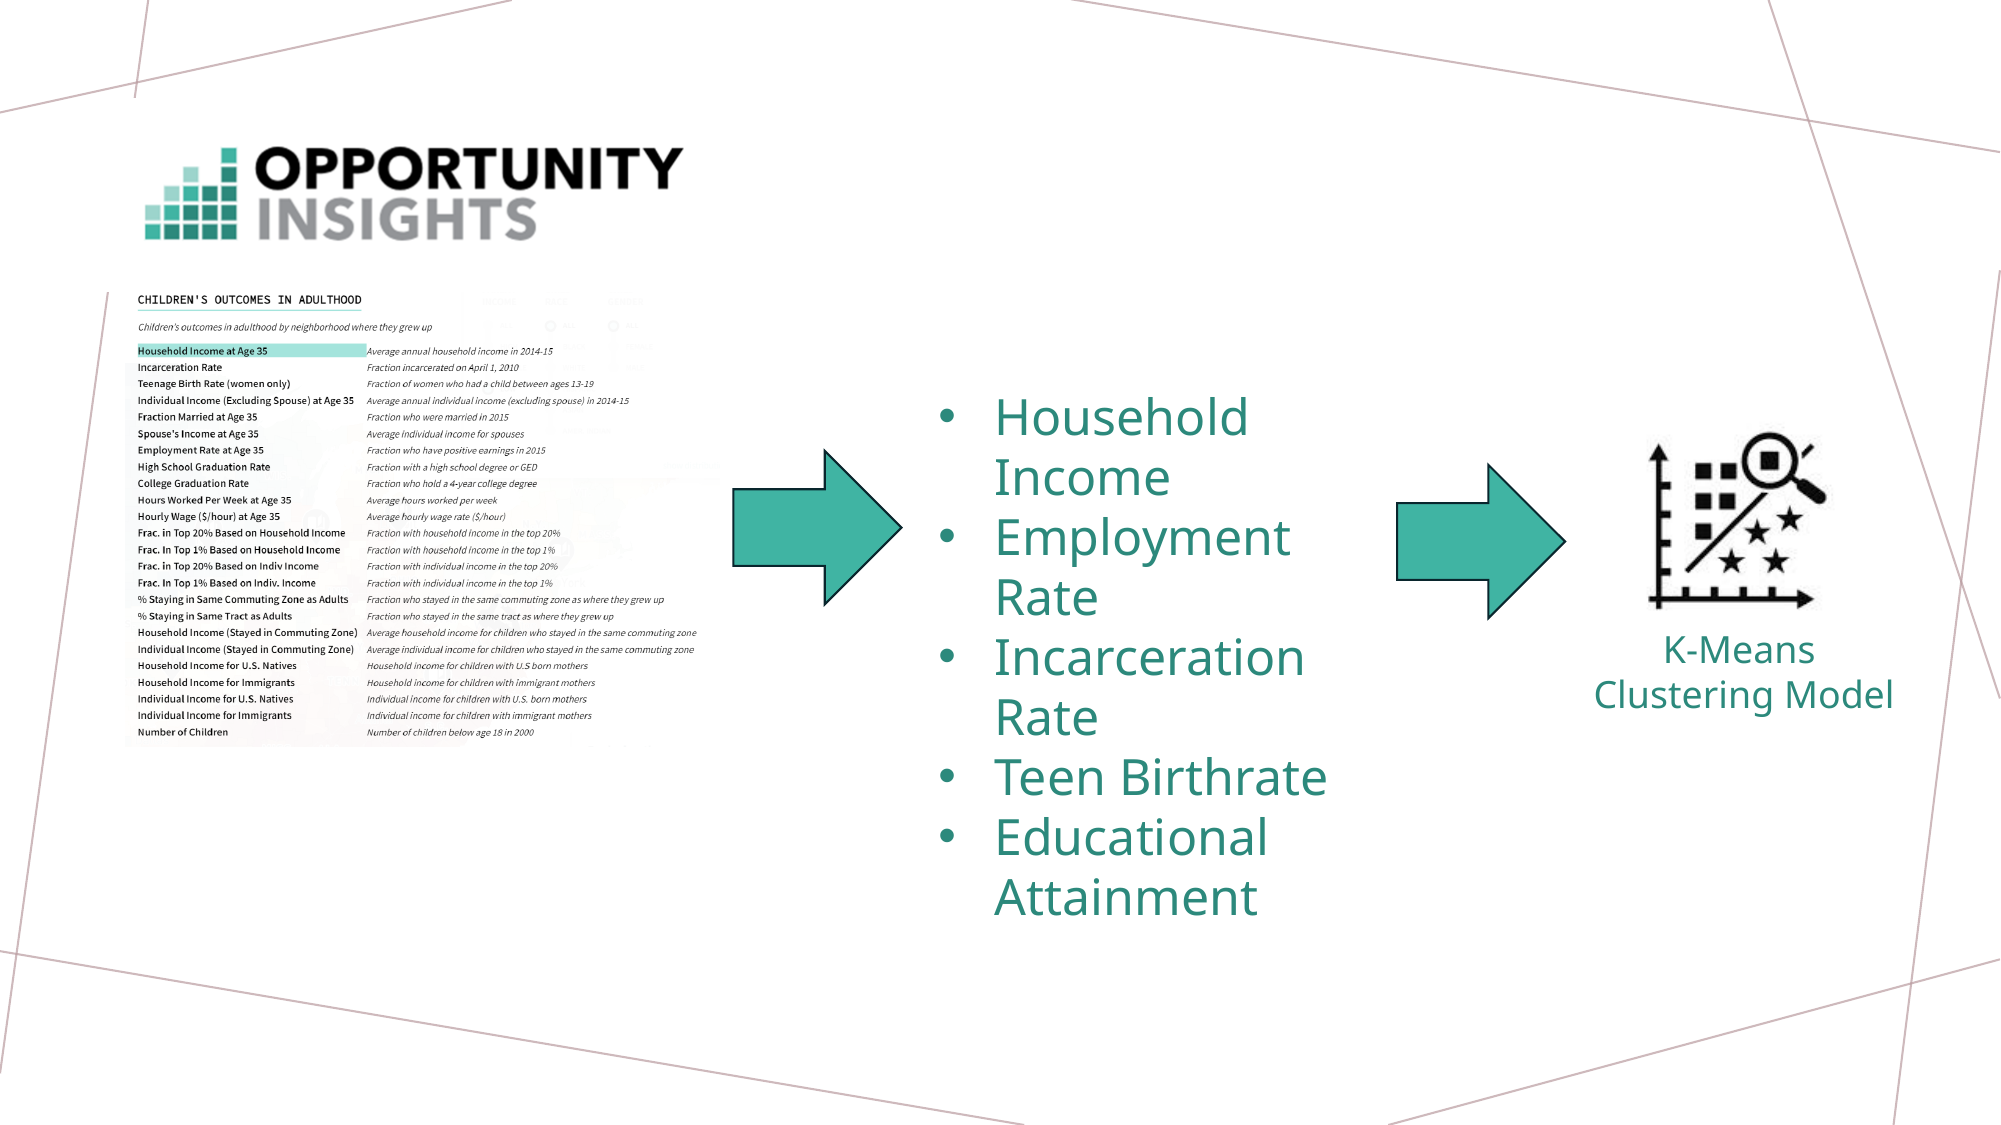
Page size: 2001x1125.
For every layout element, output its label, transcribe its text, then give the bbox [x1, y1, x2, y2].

text_box Household Income Employment Rate Incarceration Rate Teen Birthrate Educational Attainment [923, 378, 1351, 933]
text_box [732, 448, 903, 607]
text_box [1396, 462, 1567, 621]
picture [1597, 420, 1854, 636]
text_box K-Means Clustering Model [1578, 618, 1910, 723]
picture [90, 98, 720, 747]
